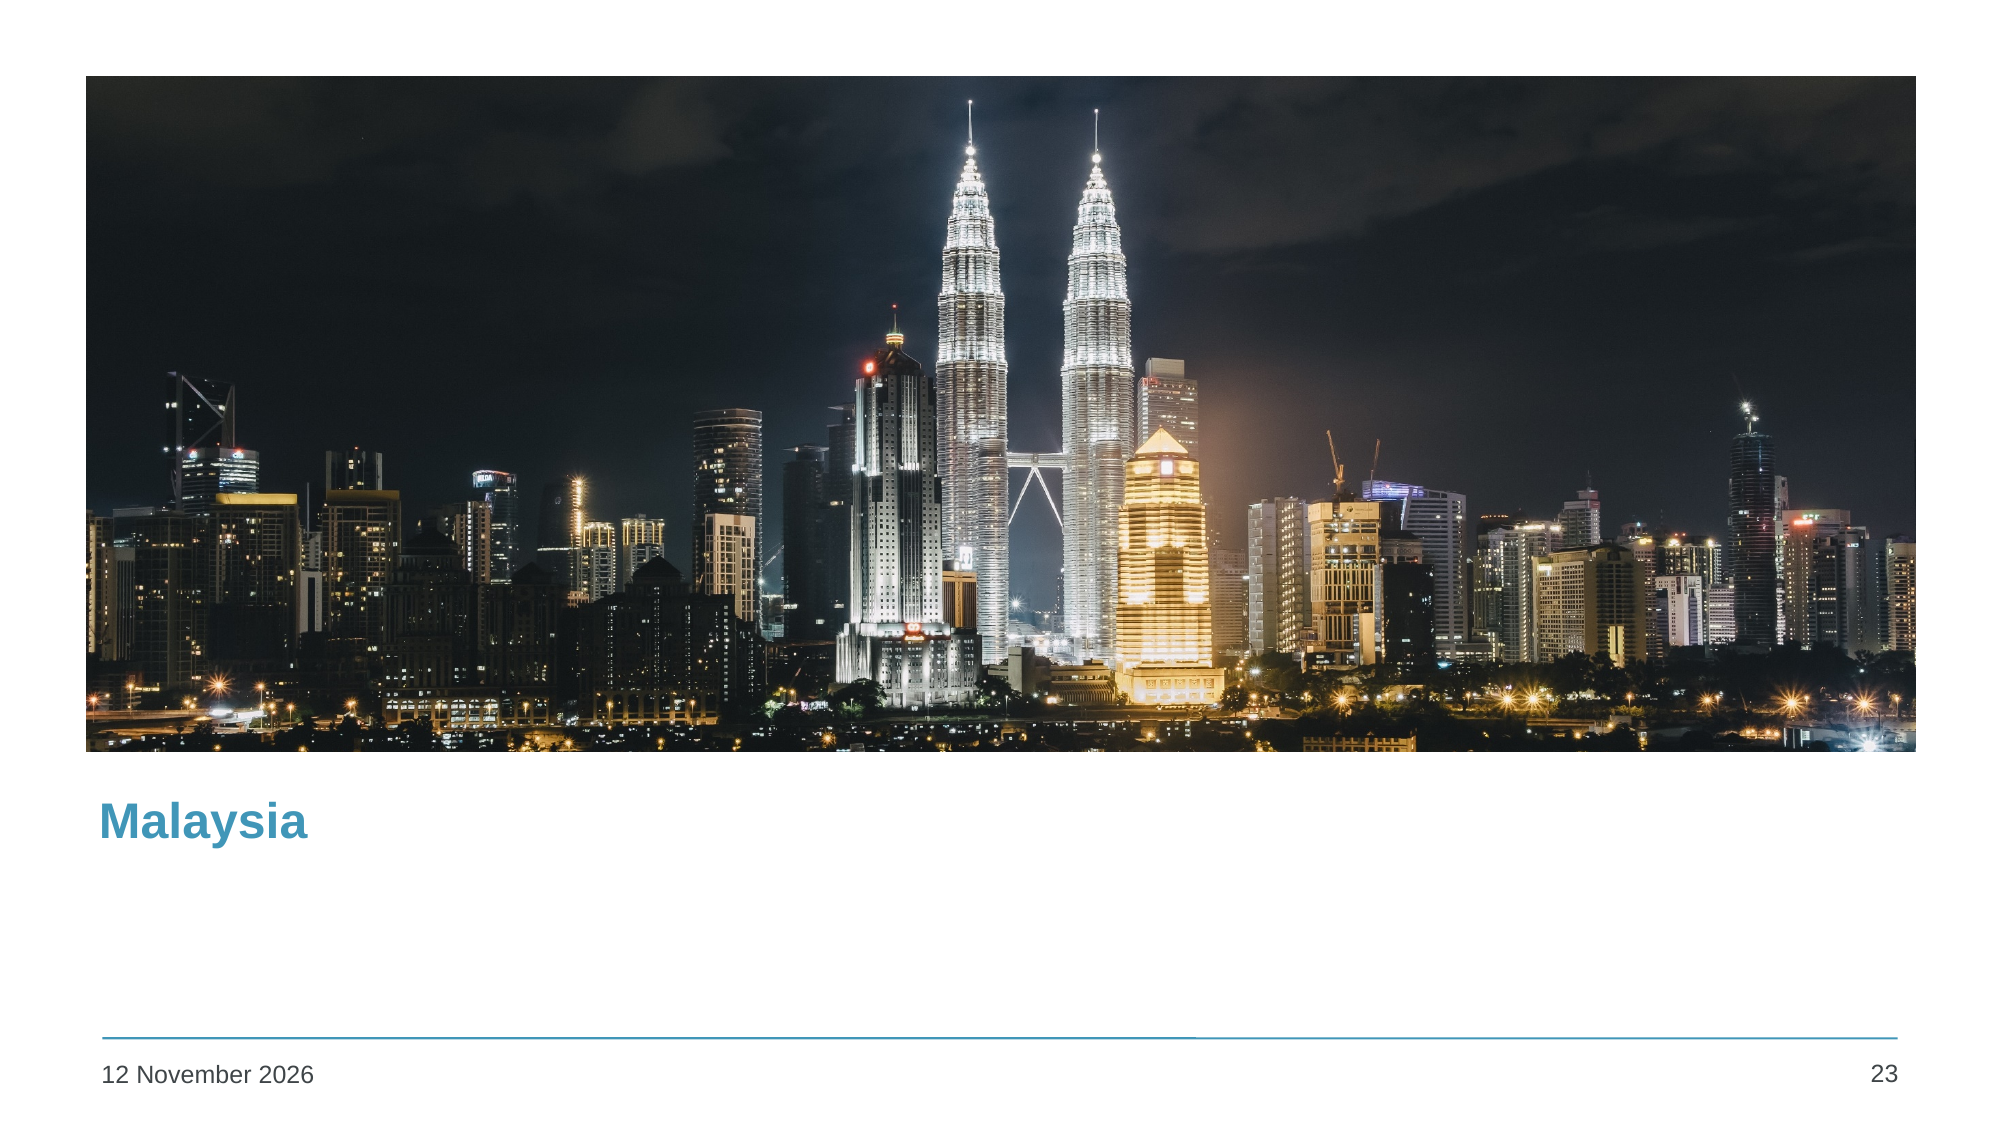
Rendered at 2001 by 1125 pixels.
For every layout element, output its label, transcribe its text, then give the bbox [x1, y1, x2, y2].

slide_number 23 [1771, 1050, 1914, 1106]
picture [83, 76, 1917, 752]
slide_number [86, 1051, 528, 1106]
title Malaysia [83, 763, 1284, 857]
